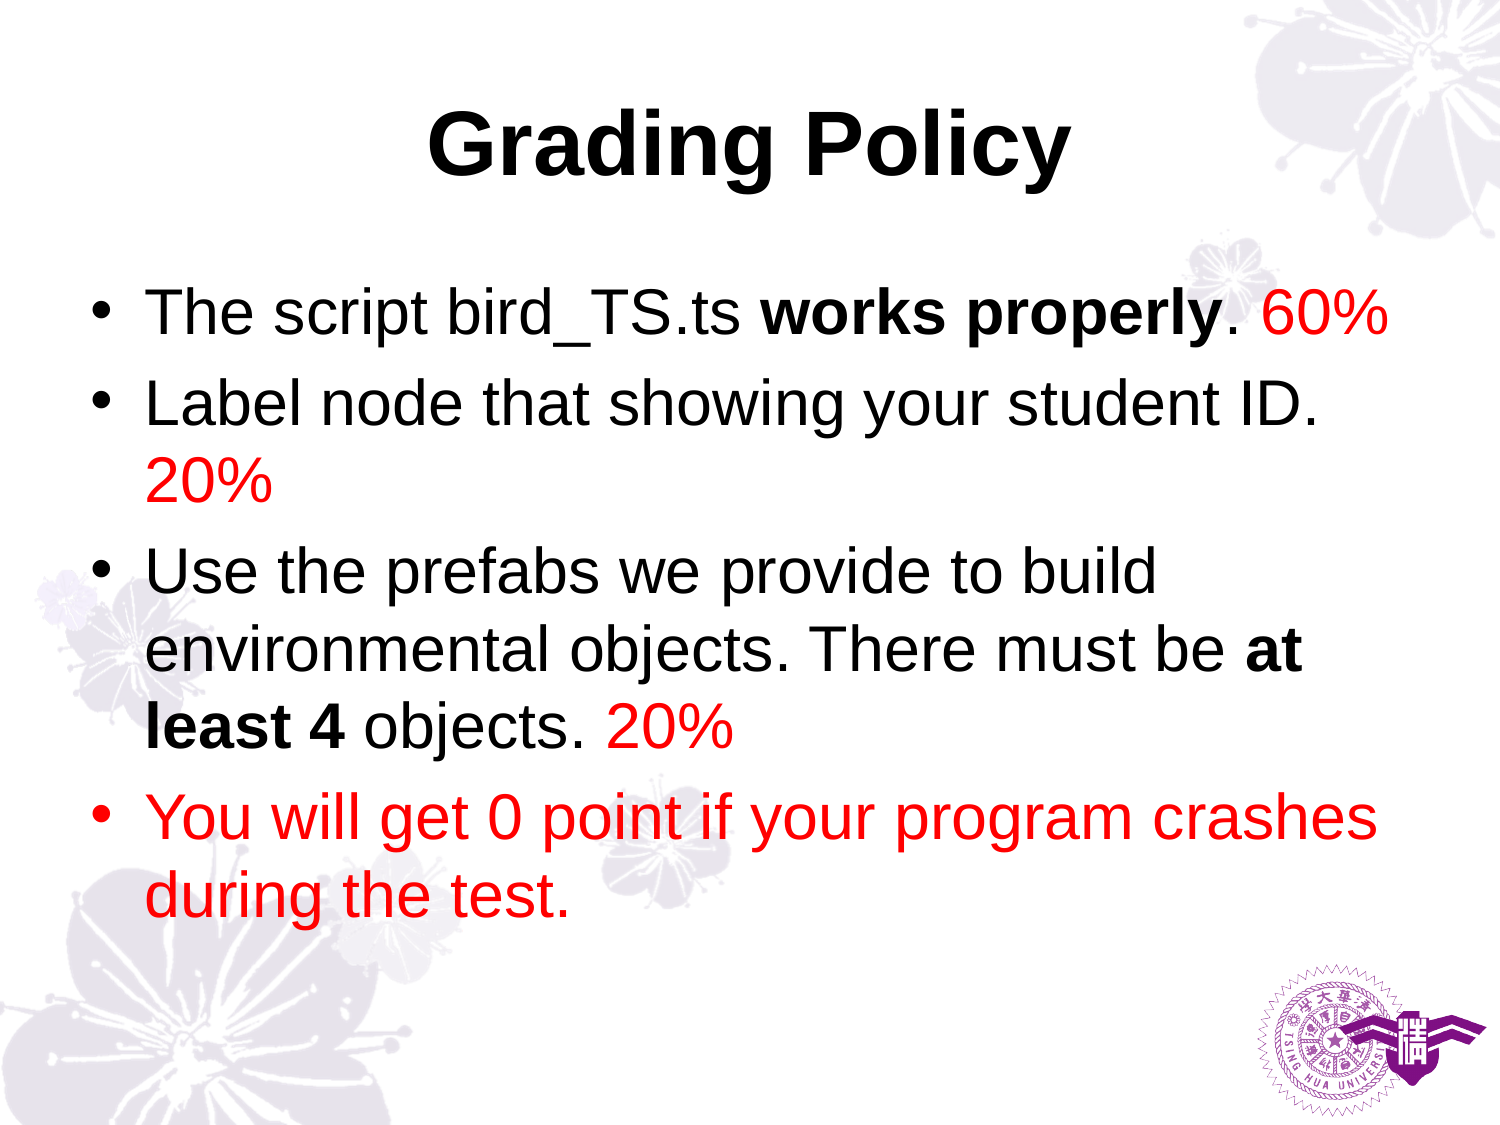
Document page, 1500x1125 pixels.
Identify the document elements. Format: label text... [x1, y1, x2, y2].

picture [0, 0, 1500, 1125]
title Grading Policy [75, 45, 1425, 233]
list The script bird_TS.ts works properly. 60% Label node that showing your student ID. 20% Use the prefabs we provide to build environmental objects. There must be at least 4 objects. 20% You will get 0 point if your program crashes during the test. [75, 262, 1425, 1005]
